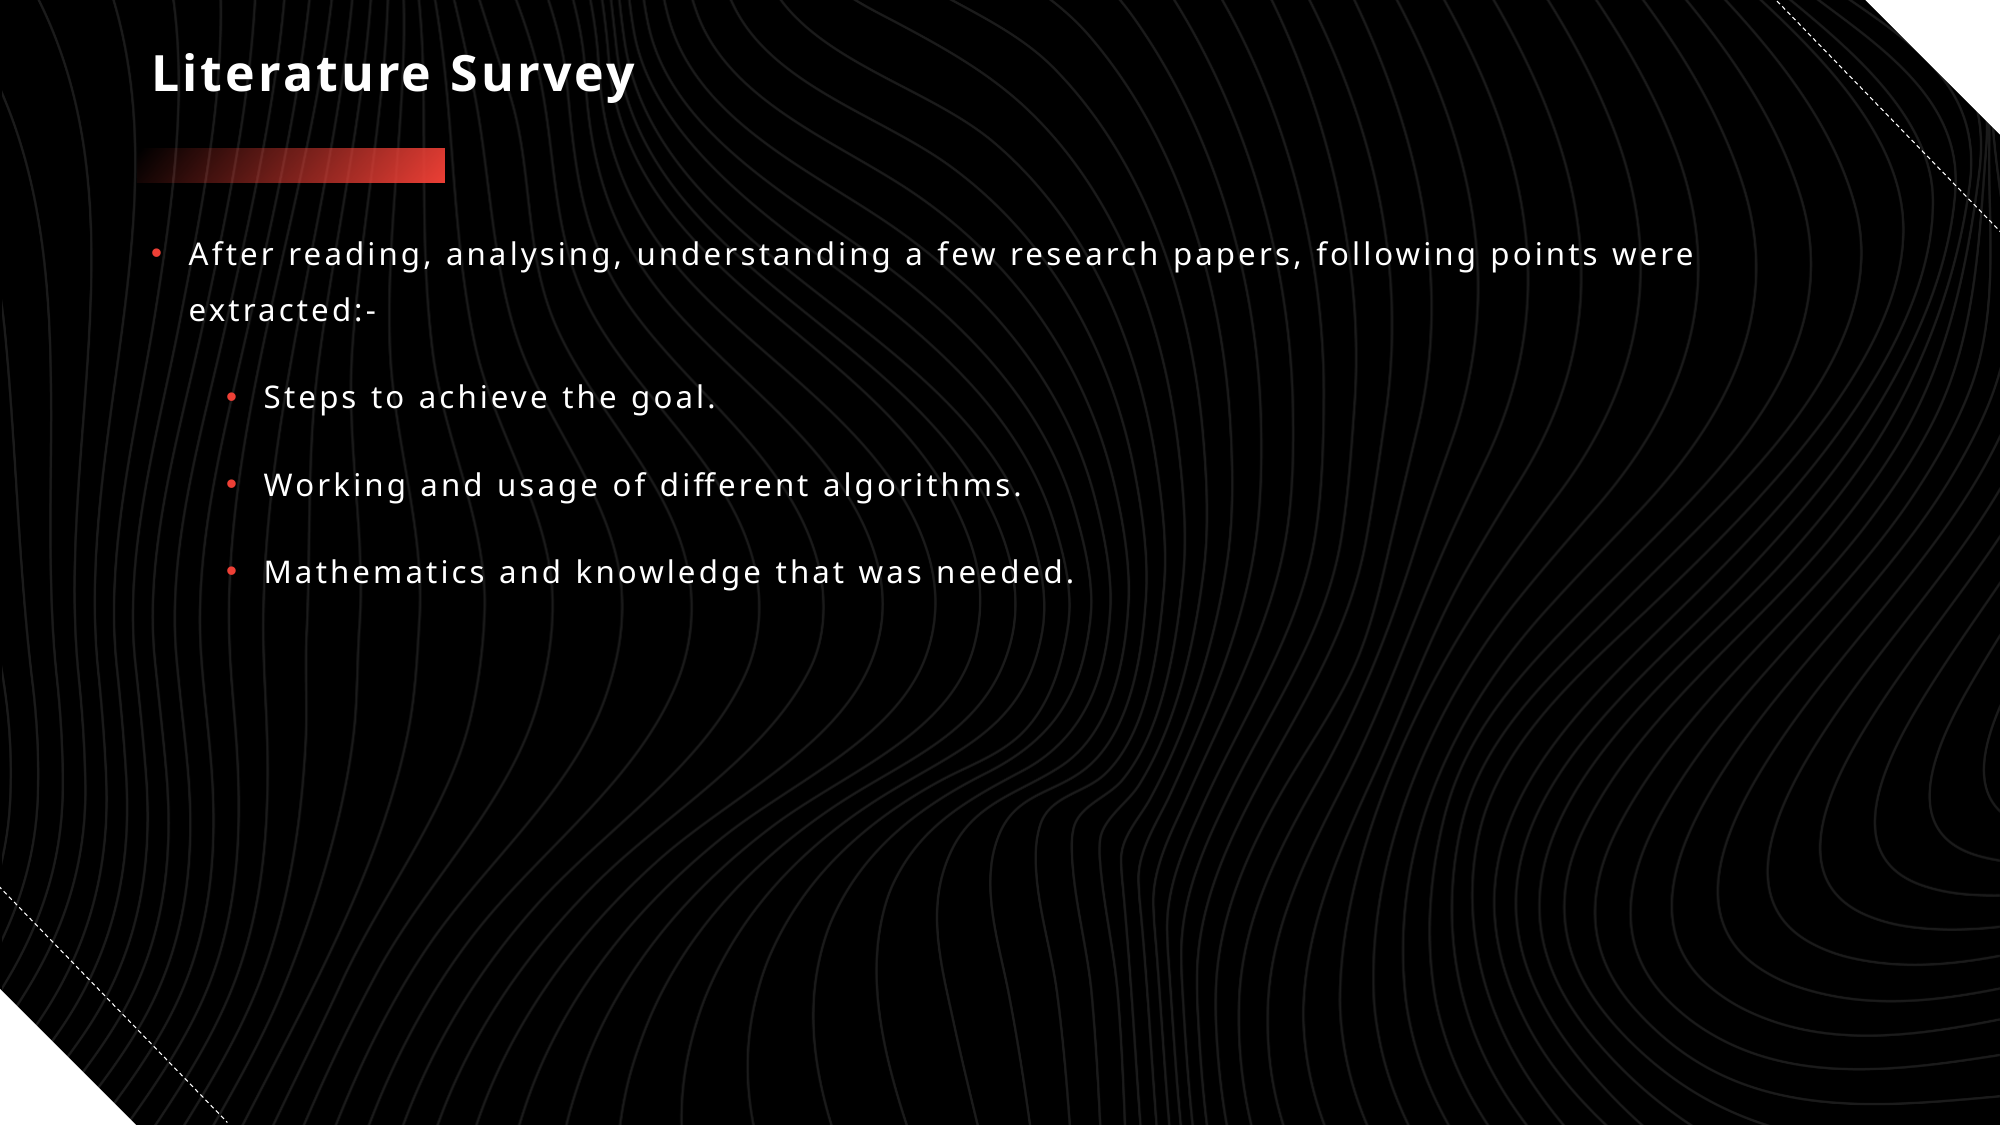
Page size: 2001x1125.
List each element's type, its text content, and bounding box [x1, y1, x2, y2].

title Literature Survey [136, 27, 1863, 124]
list After reading, analysing, understanding a few research papers, following points were extracted:- Steps to achieve the goal. Working and usage of different algorithms. Mathematics and knowledge that was needed. [136, 207, 1864, 946]
